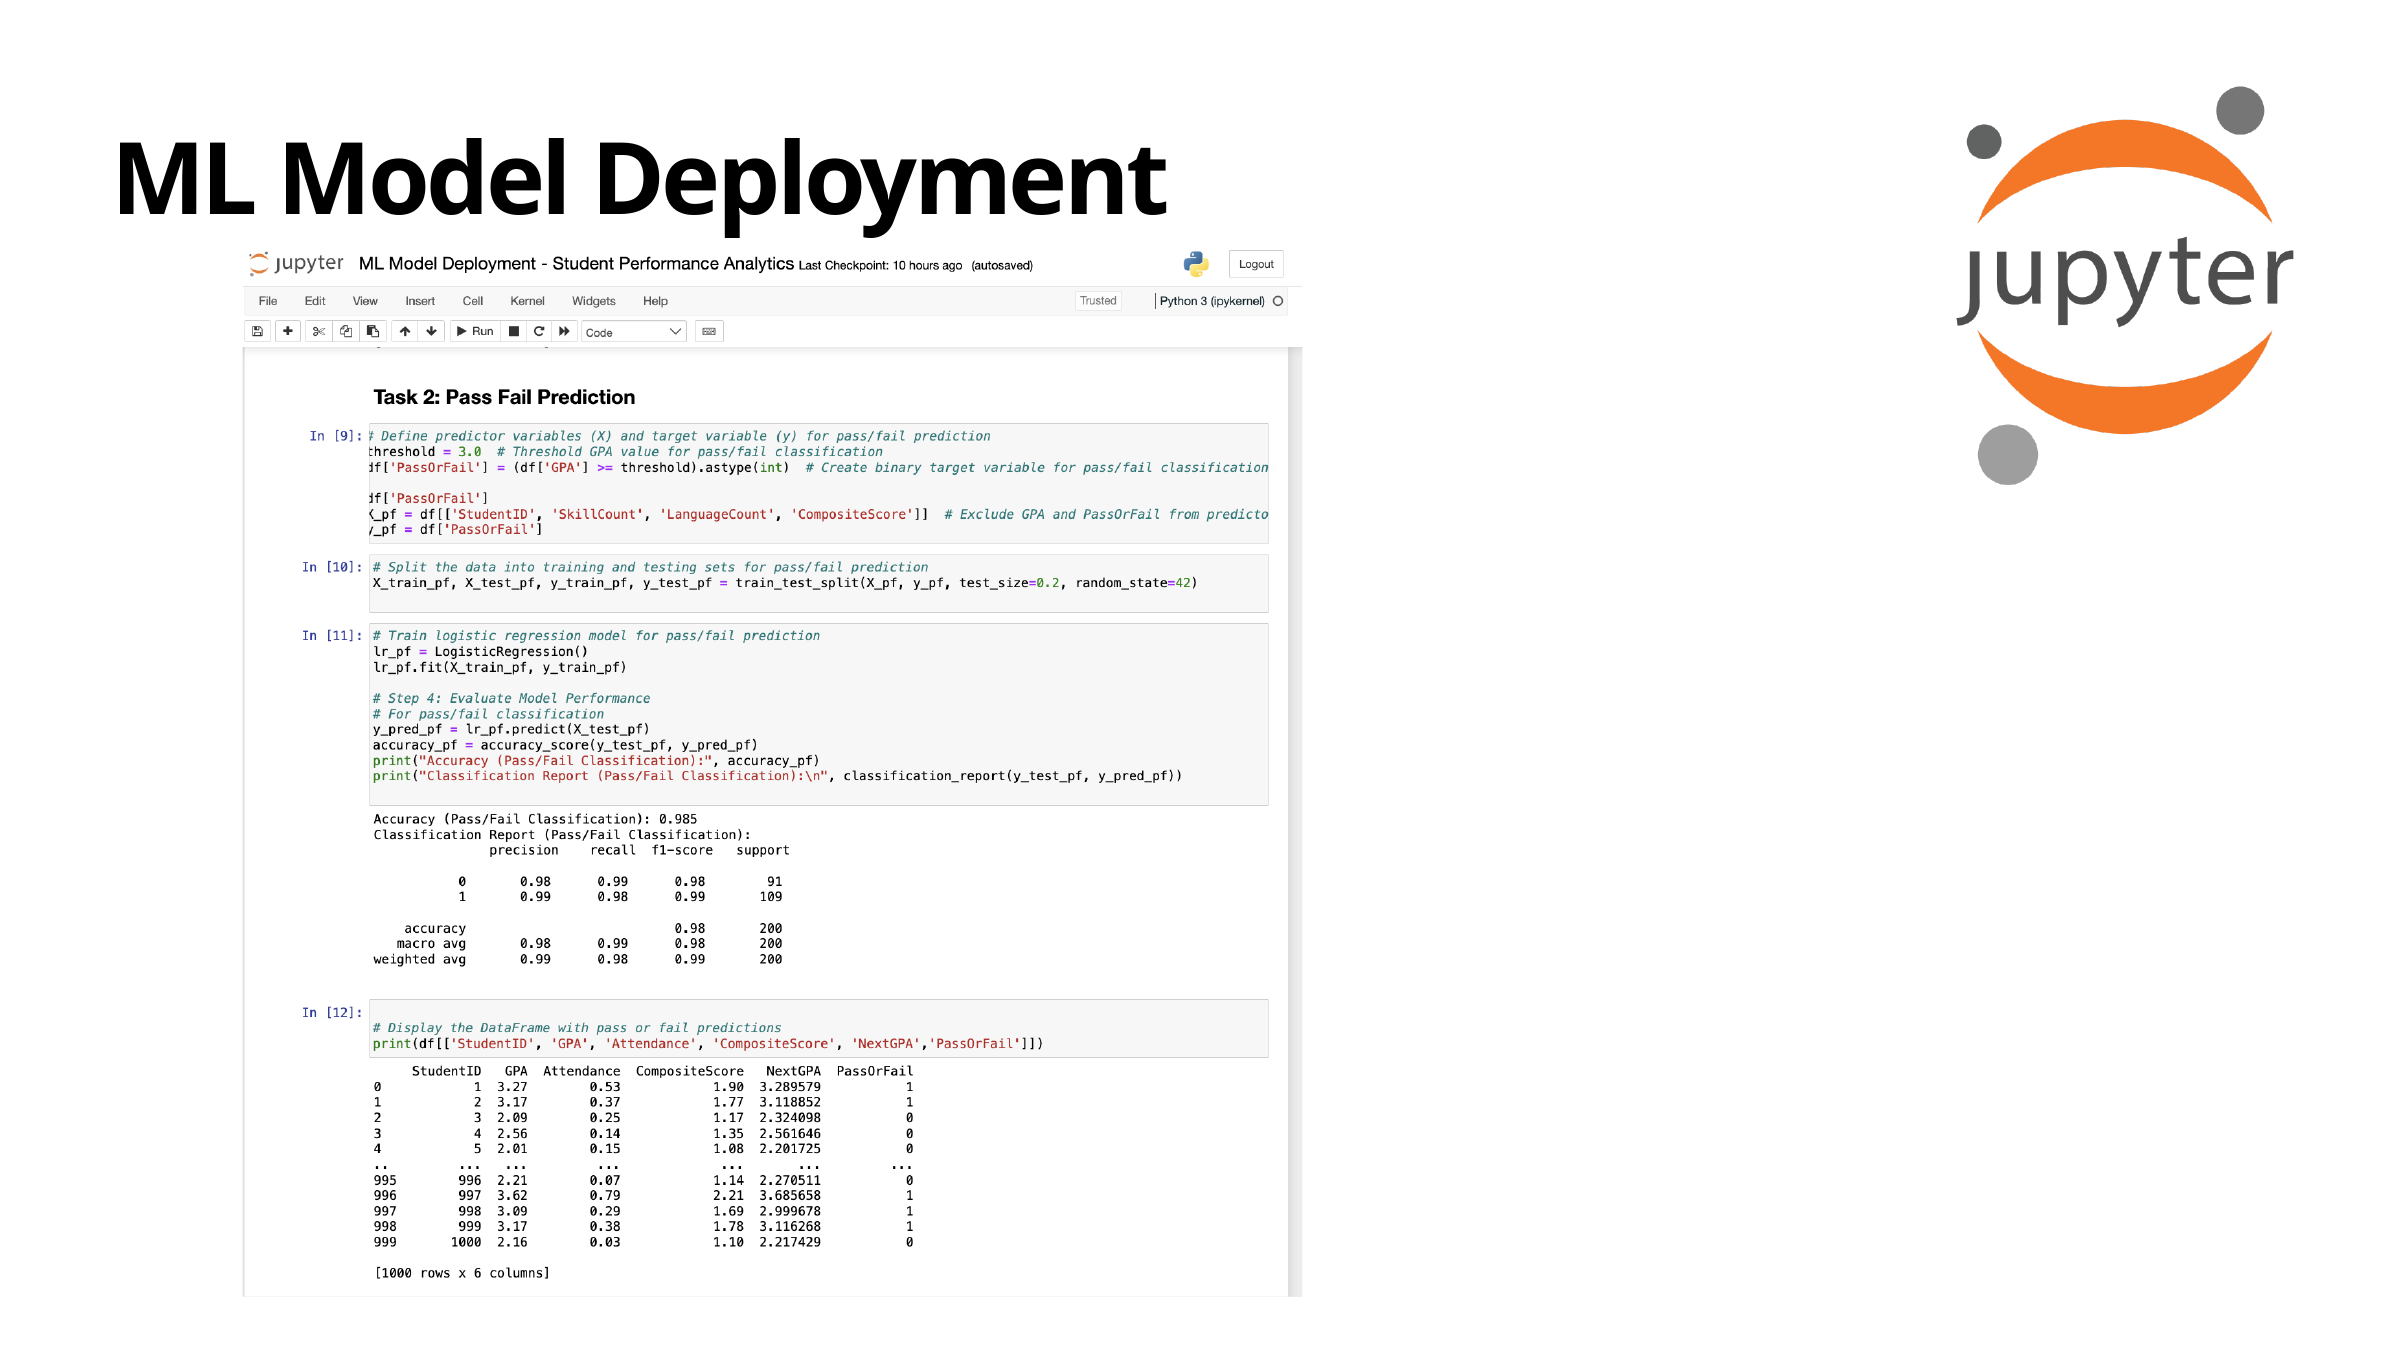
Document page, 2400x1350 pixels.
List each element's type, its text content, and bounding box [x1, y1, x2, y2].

text_box ML Model Deployment [111, 81, 1171, 189]
picture [1925, 81, 2313, 491]
picture [242, 246, 1303, 1297]
